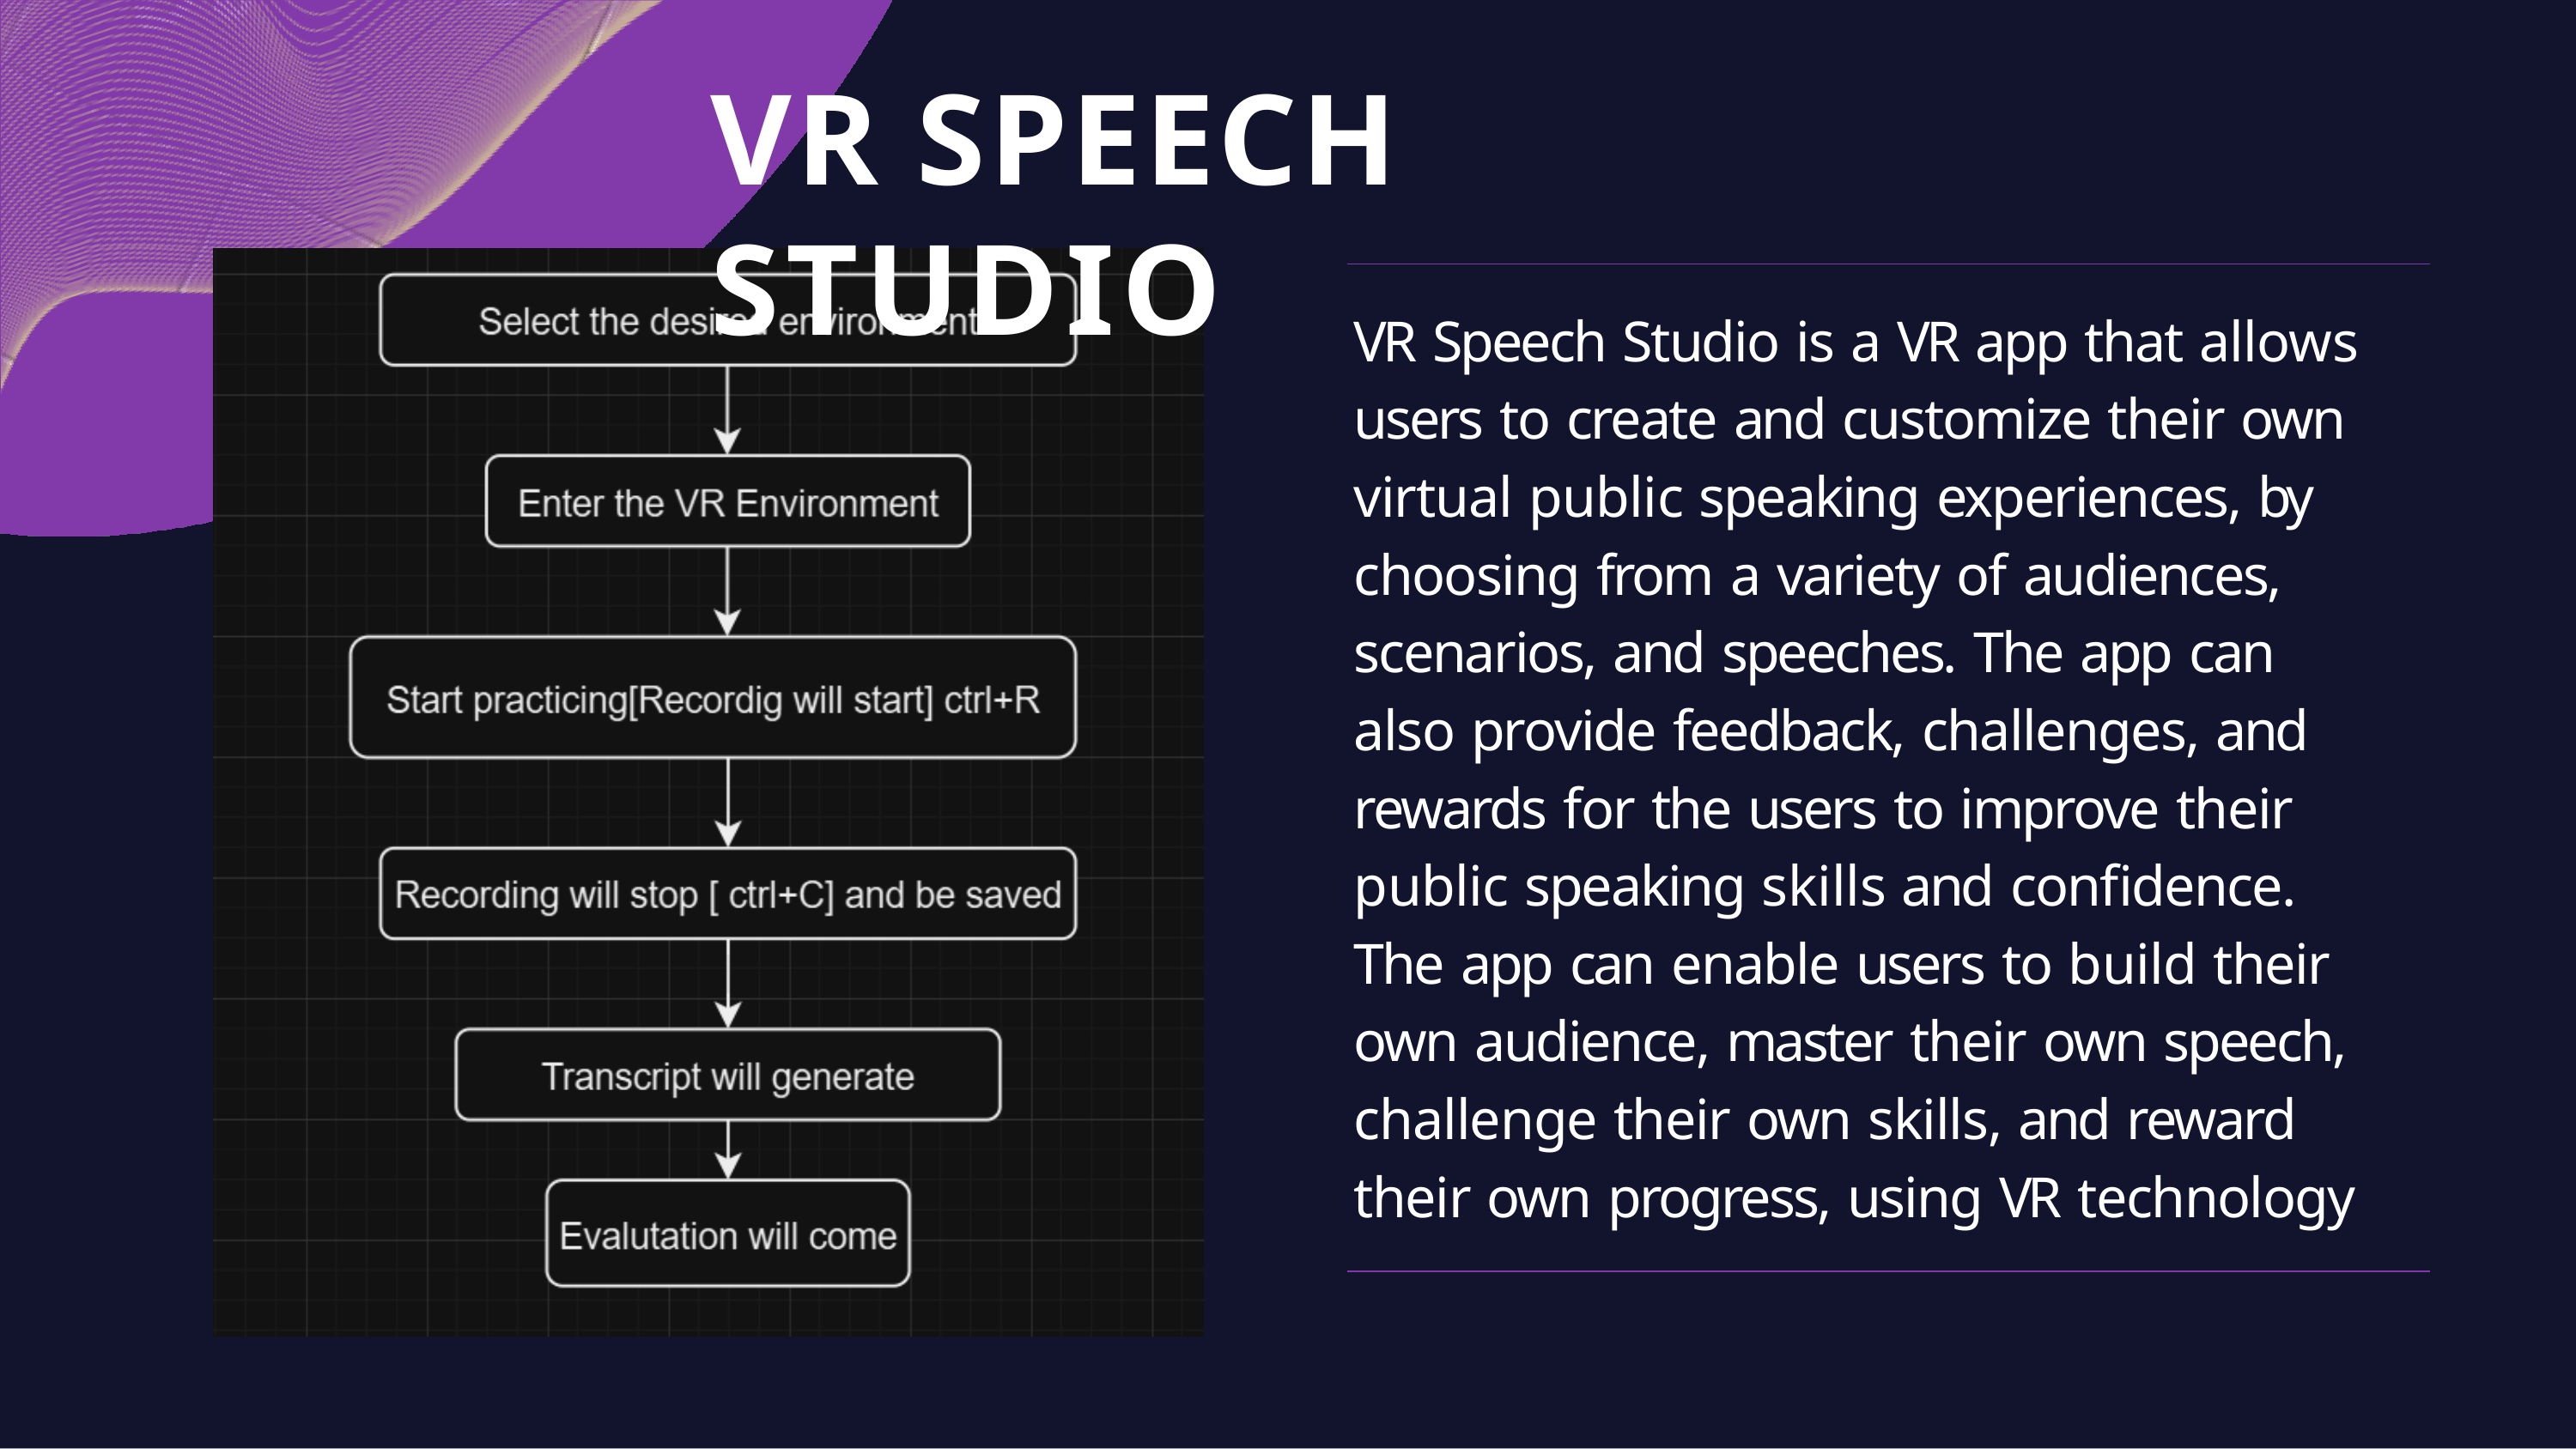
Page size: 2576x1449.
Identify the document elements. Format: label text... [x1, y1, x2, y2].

text_box VR SPEECH STUDIO [896, 58, 1879, 361]
picture [213, 247, 1204, 1337]
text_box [0, 0, 892, 537]
text_box VR Speech Studio is a VR app that allows users to create and customize their own virtual public speaking experiences, by choosing from a variety of audiences, scenarios, and speeches. The app can also provide feedback, challenges, and rewards for the users to improve their public speaking skills and confidence. The app can enable users to build their own audience, master their own speech, challenge their own skills, and reward their own progress, using VR technology [1352, 293, 2446, 1228]
